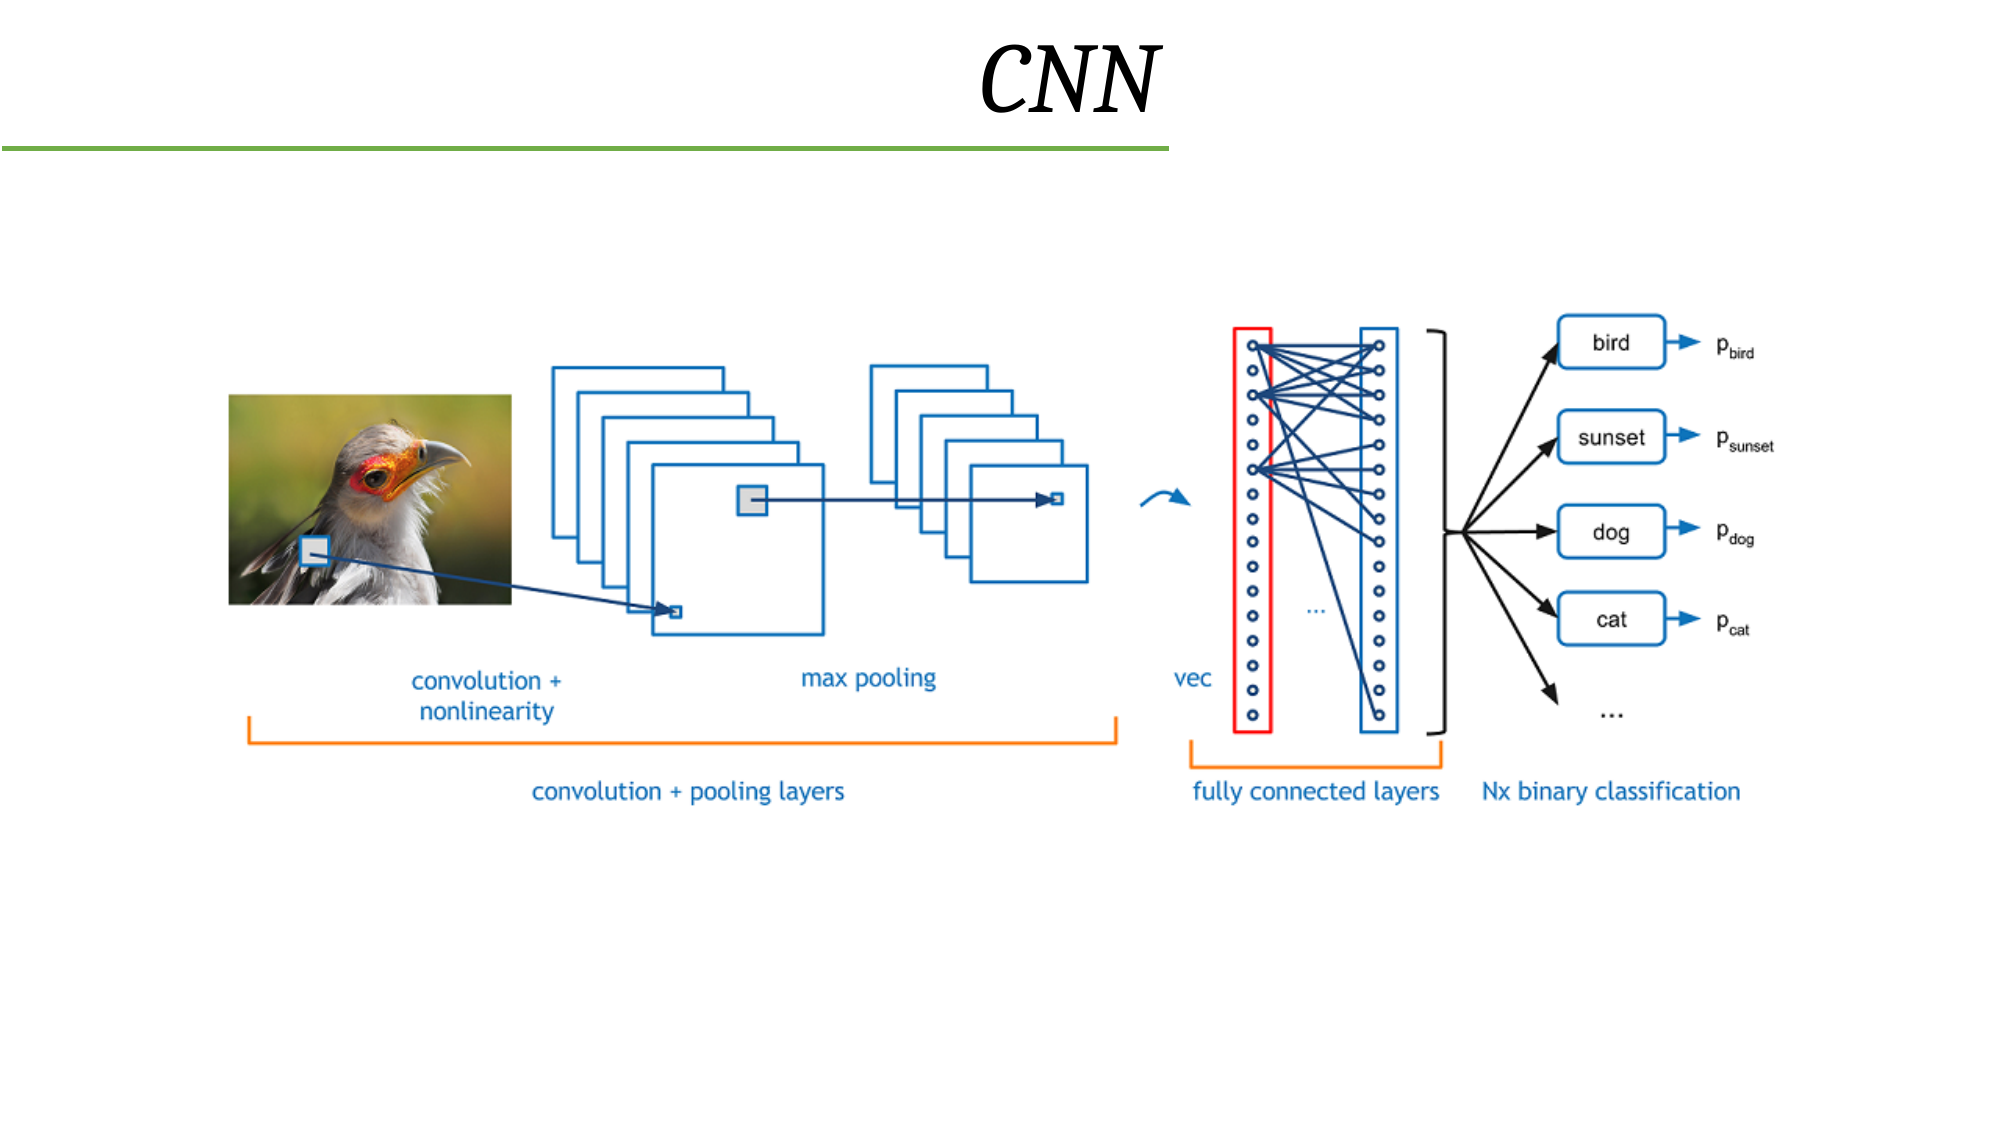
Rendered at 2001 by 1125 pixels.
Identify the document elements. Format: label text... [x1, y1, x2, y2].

text_box CNN [964, 18, 1264, 146]
picture [218, 295, 1782, 830]
